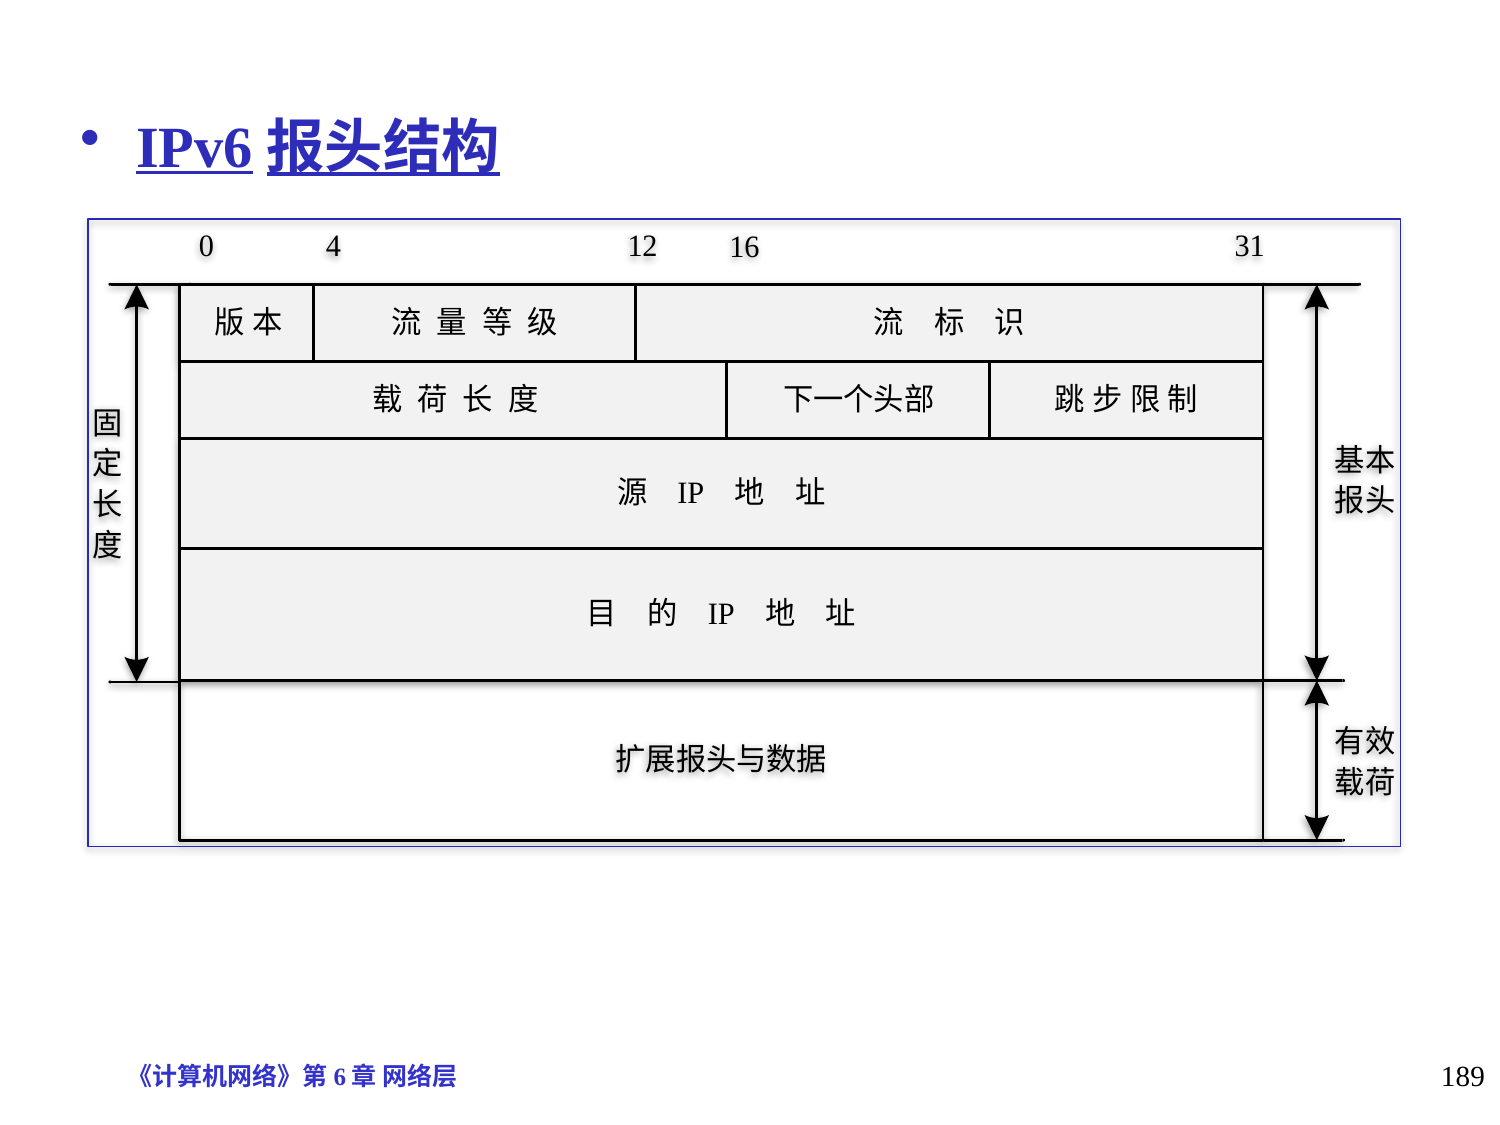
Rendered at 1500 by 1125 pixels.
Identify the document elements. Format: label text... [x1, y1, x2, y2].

picture [88, 219, 1400, 847]
list IPv6报头结构 [64, 101, 1412, 882]
footer 《计算机网络》第6章 网络层 [112, 1022, 988, 1101]
slide_number 189 [1187, 1049, 1500, 1125]
